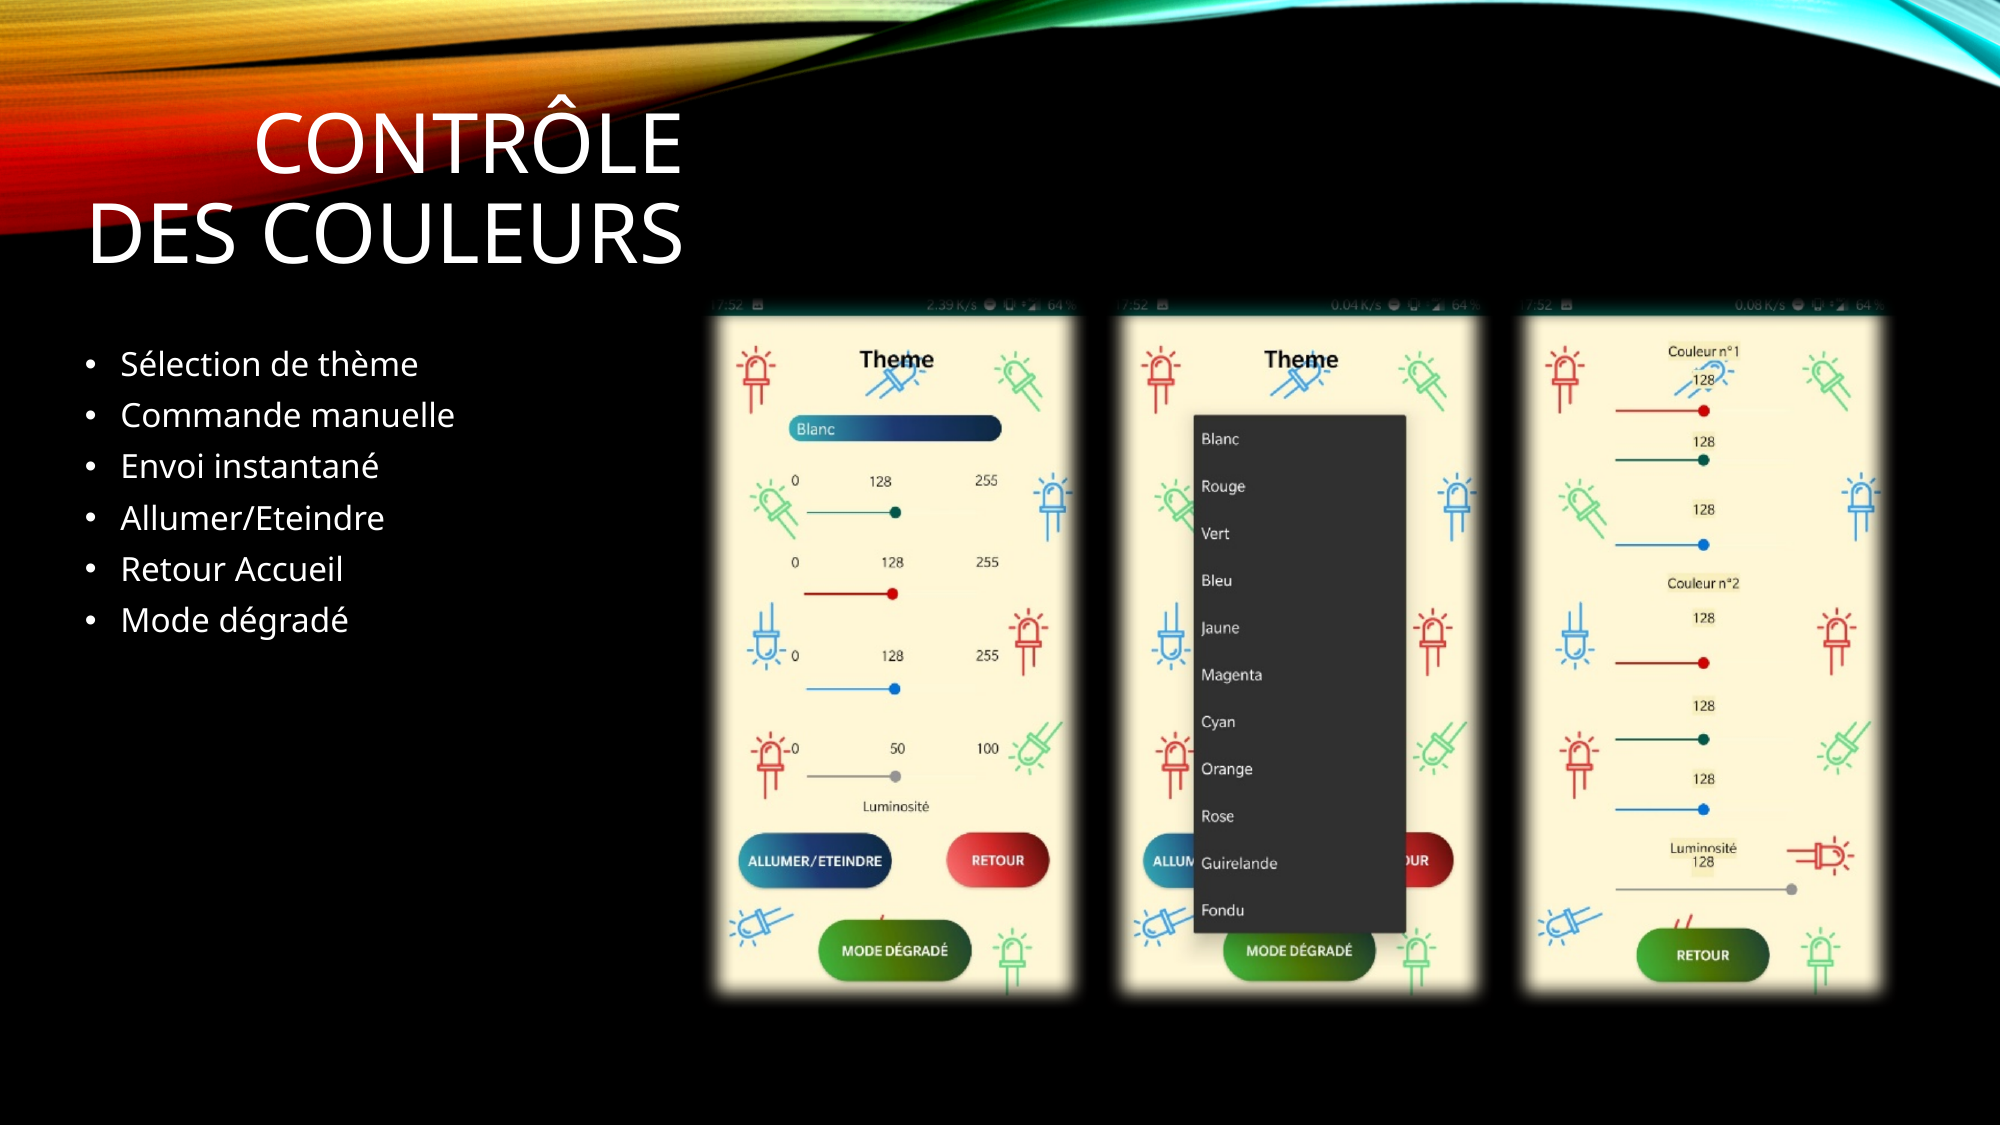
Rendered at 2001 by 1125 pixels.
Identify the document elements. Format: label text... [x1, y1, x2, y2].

picture [1508, 292, 1898, 1010]
title Contrôle des couleurs [70, 91, 700, 293]
picture [0, 0, 2000, 237]
picture [699, 292, 1090, 1010]
list Sélection de thème Commande manuelle Envoi instantané Allumer/Eteindre Retour Accueil Mode dégradé [70, 340, 699, 650]
picture [1103, 292, 1494, 1010]
